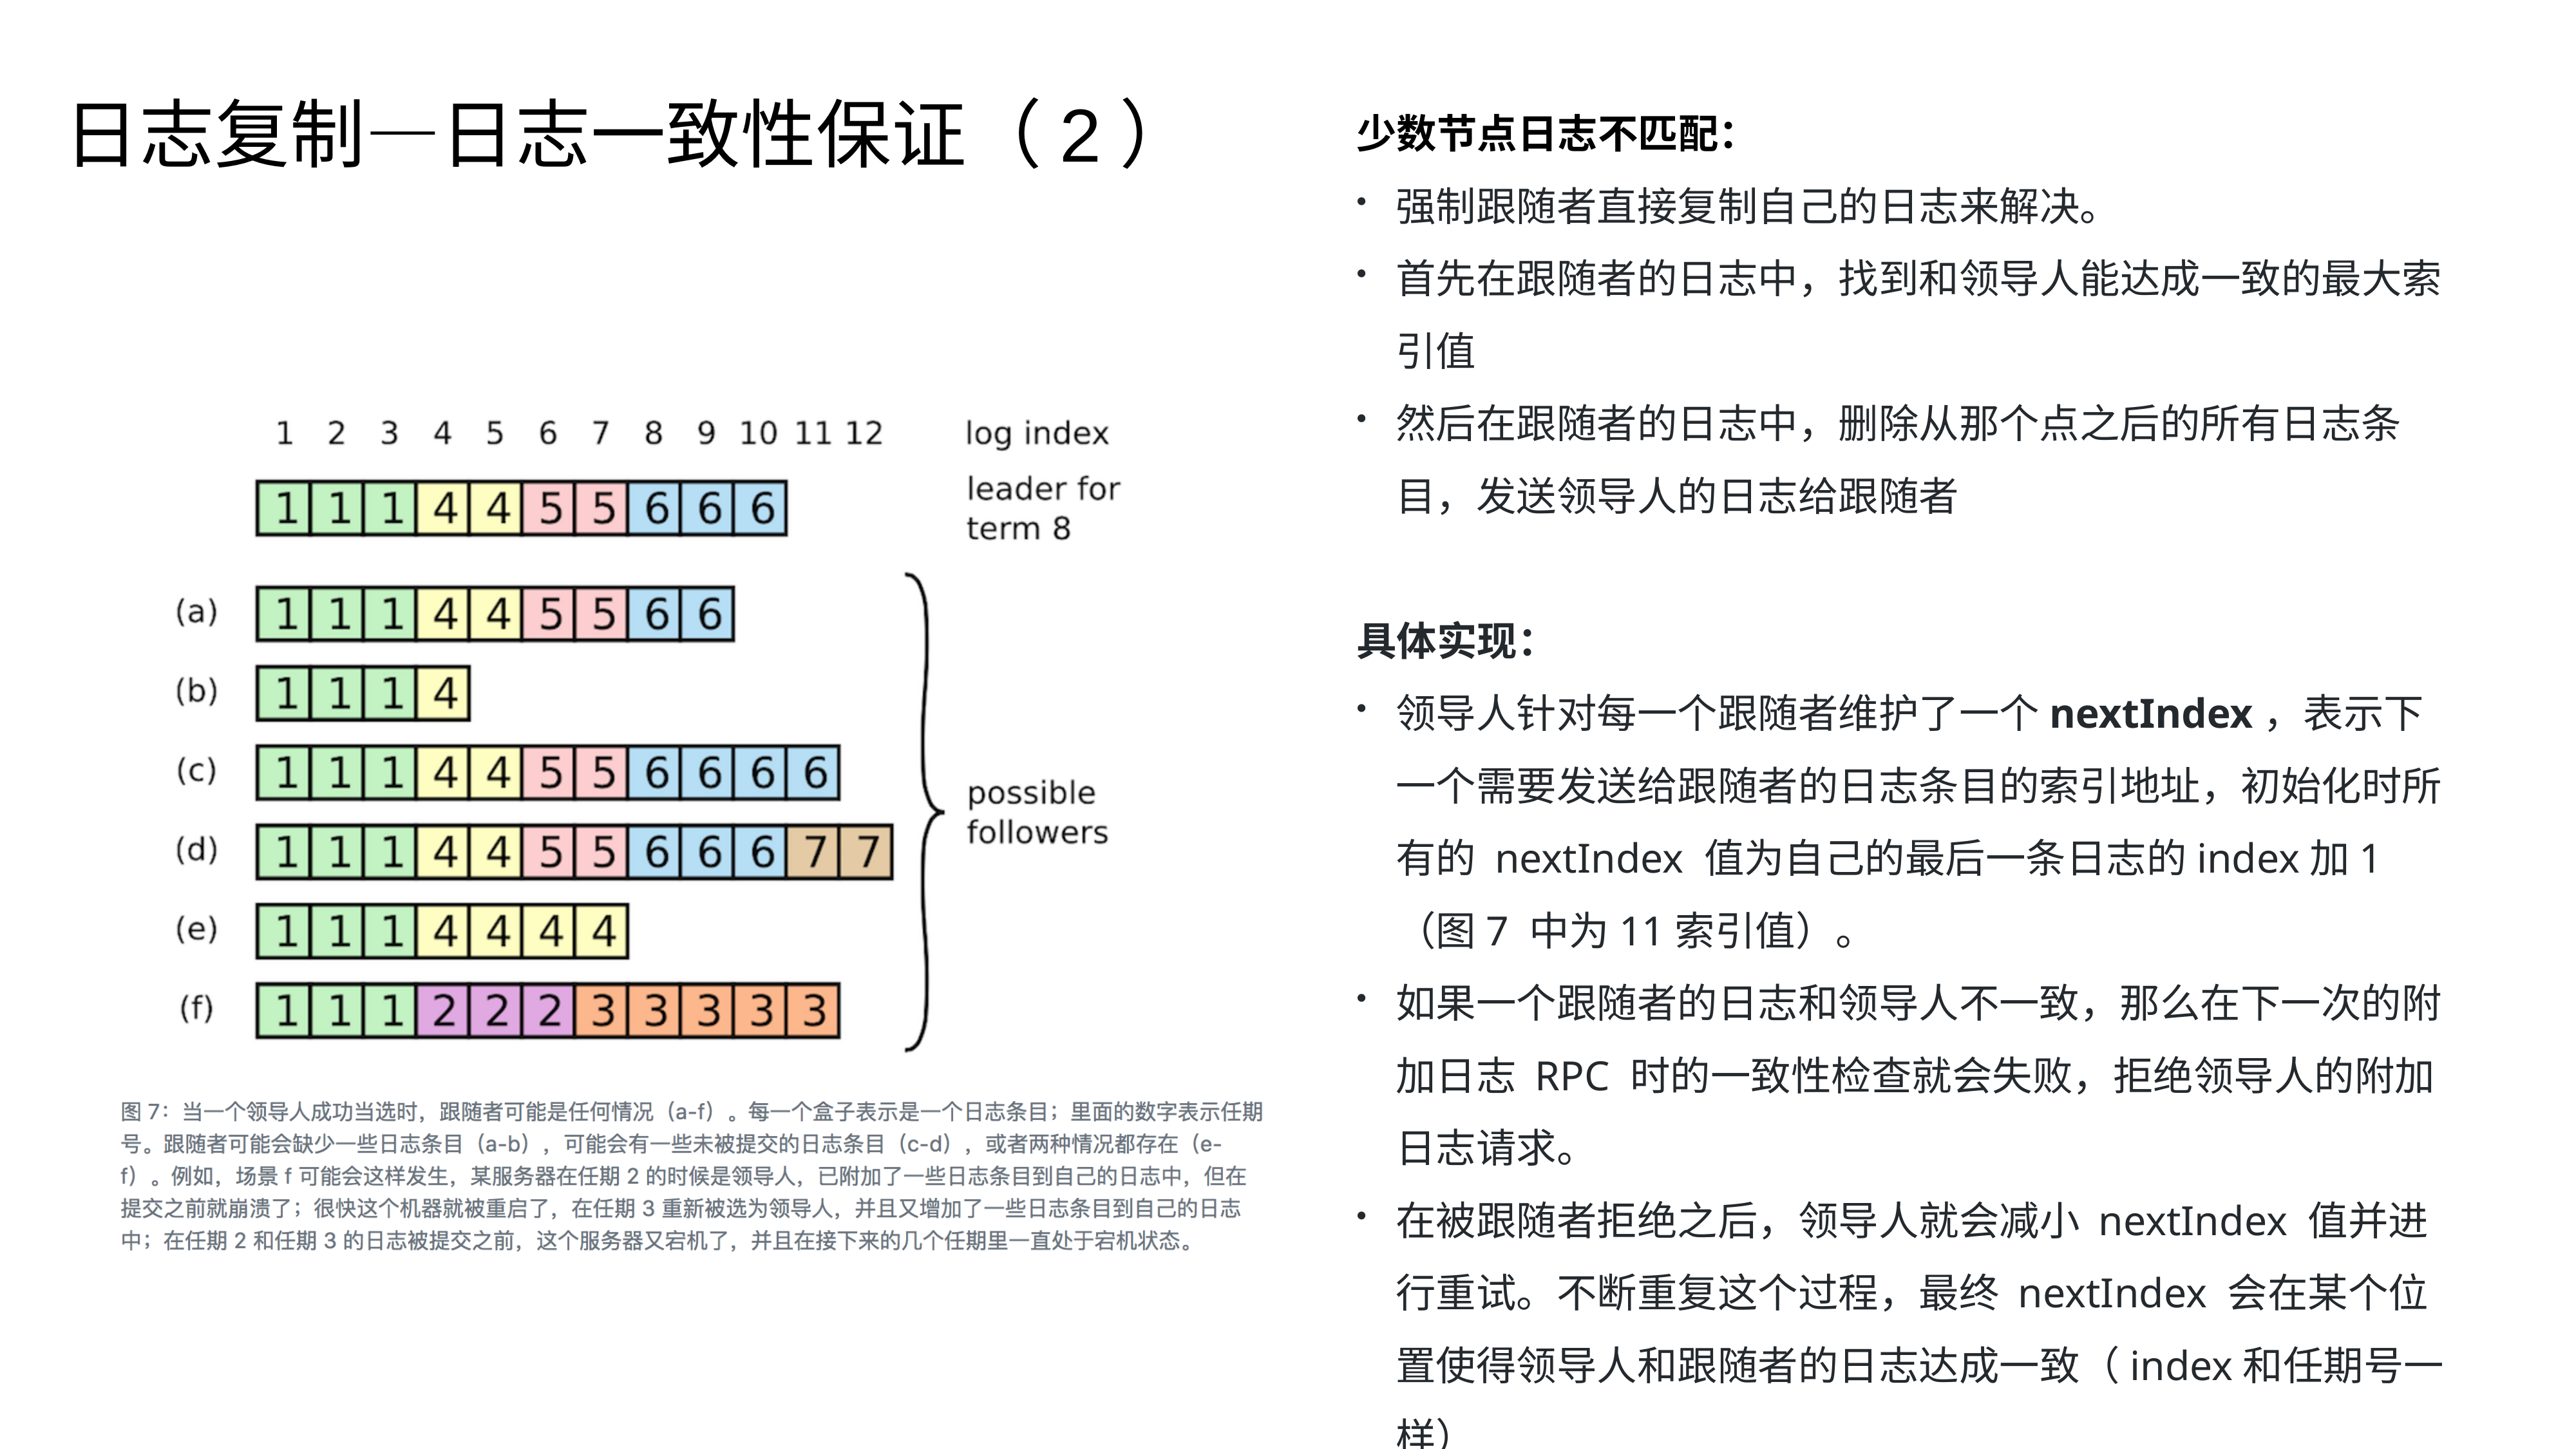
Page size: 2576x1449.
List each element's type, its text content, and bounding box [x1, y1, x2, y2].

text_box 少数节点日志不匹配： 强制跟随者直接复制自己的日志来解决。 首先在跟随者的日志中，找到和领导人能达成一致的最大索引值 然后在跟随者的日志中，删除从那个点之后的所有日志条目，发送领导人的日志给跟随者 具体实现： 领导人针对每一个跟随者维护了一个nextIndex，表示下一个需要发送给跟随者的日志条目的索引地址，初始化时所有的 nextIndex 值为自己的最后一条日志的index加1（图7 中为11索引值）。 如果一个跟随者的日志和领导人不一致，那么在下一次的附加日志 RPC 时的一致性检查就会失败，拒绝领导人的附加日志请求。 在被跟随者拒绝之后，领导人就会减小 nextIndex 值并进行重试。不断重复这个过程，最终 nextIndex 会在某个位置使得领导人和跟随者的日志达成一致（index和任期号一样） [1349, 92, 2459, 1449]
picture [105, 397, 1272, 1260]
text_box 日志复制—日志一致性保证（2） [57, 79, 1203, 185]
